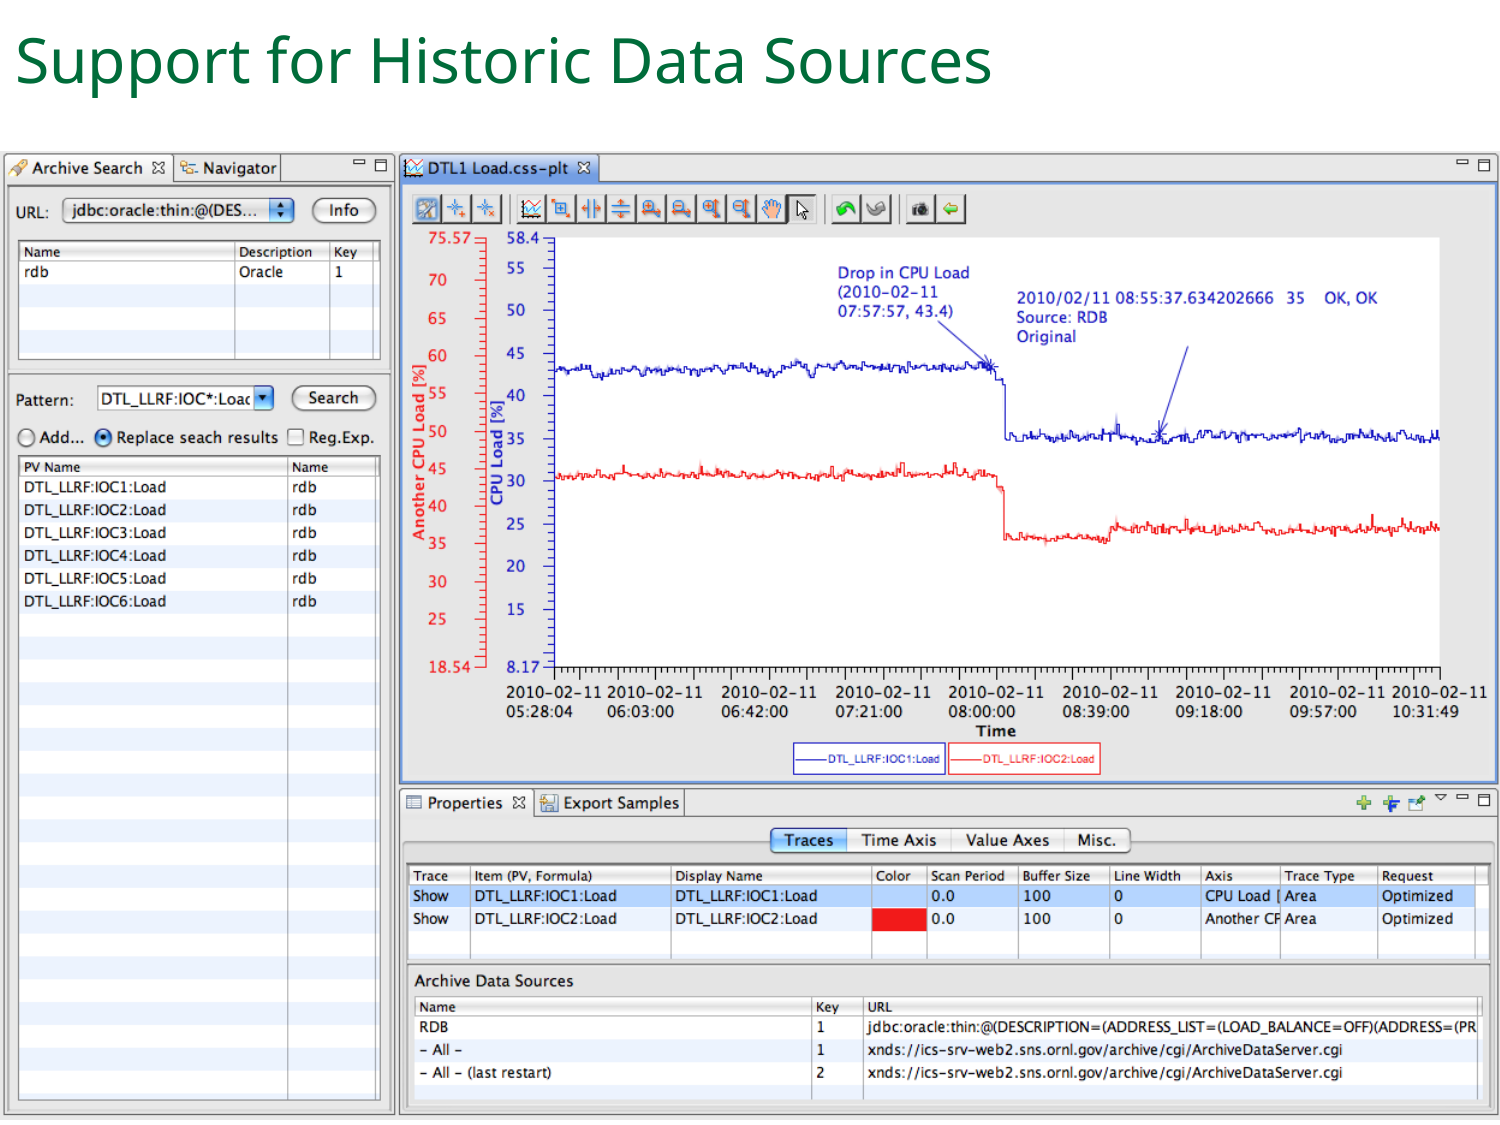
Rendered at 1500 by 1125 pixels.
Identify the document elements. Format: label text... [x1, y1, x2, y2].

title Support for Historic Data Sources [0, 25, 1500, 109]
picture [0, 151, 1500, 1121]
